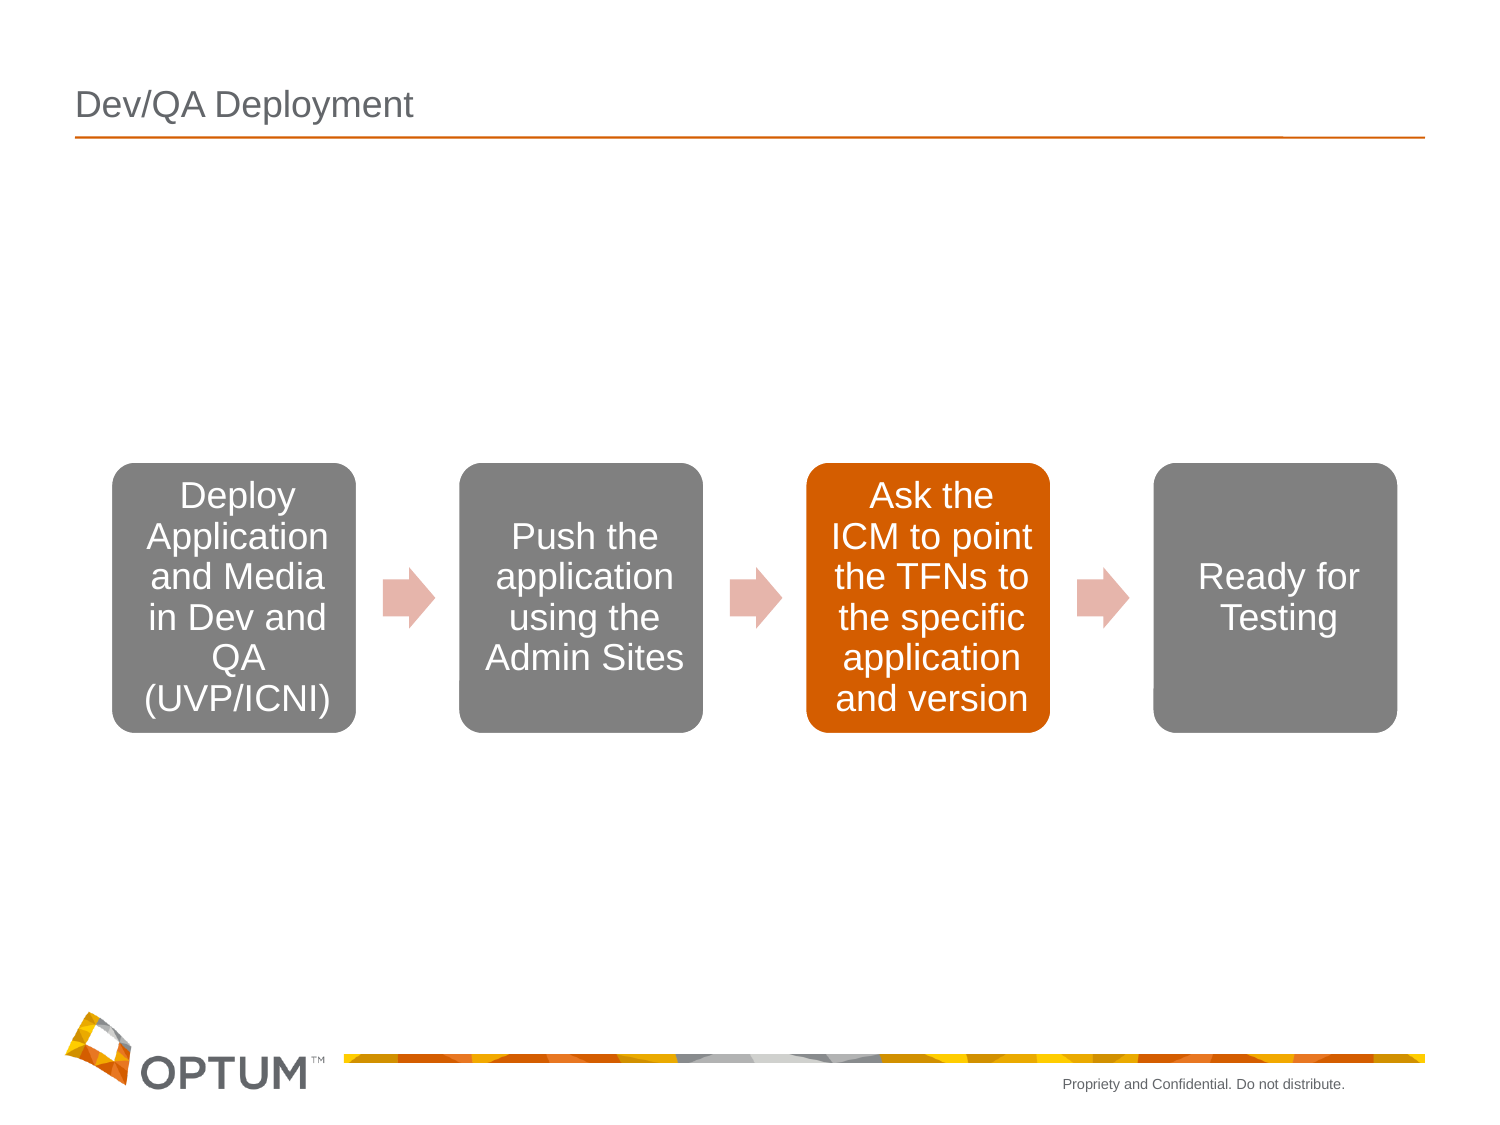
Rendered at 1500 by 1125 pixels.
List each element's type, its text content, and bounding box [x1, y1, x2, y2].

picture [343, 1054, 1425, 1063]
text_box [109, 428, 1401, 768]
picture [62, 1009, 327, 1092]
title Dev/QA Deployment [74, 24, 1425, 126]
